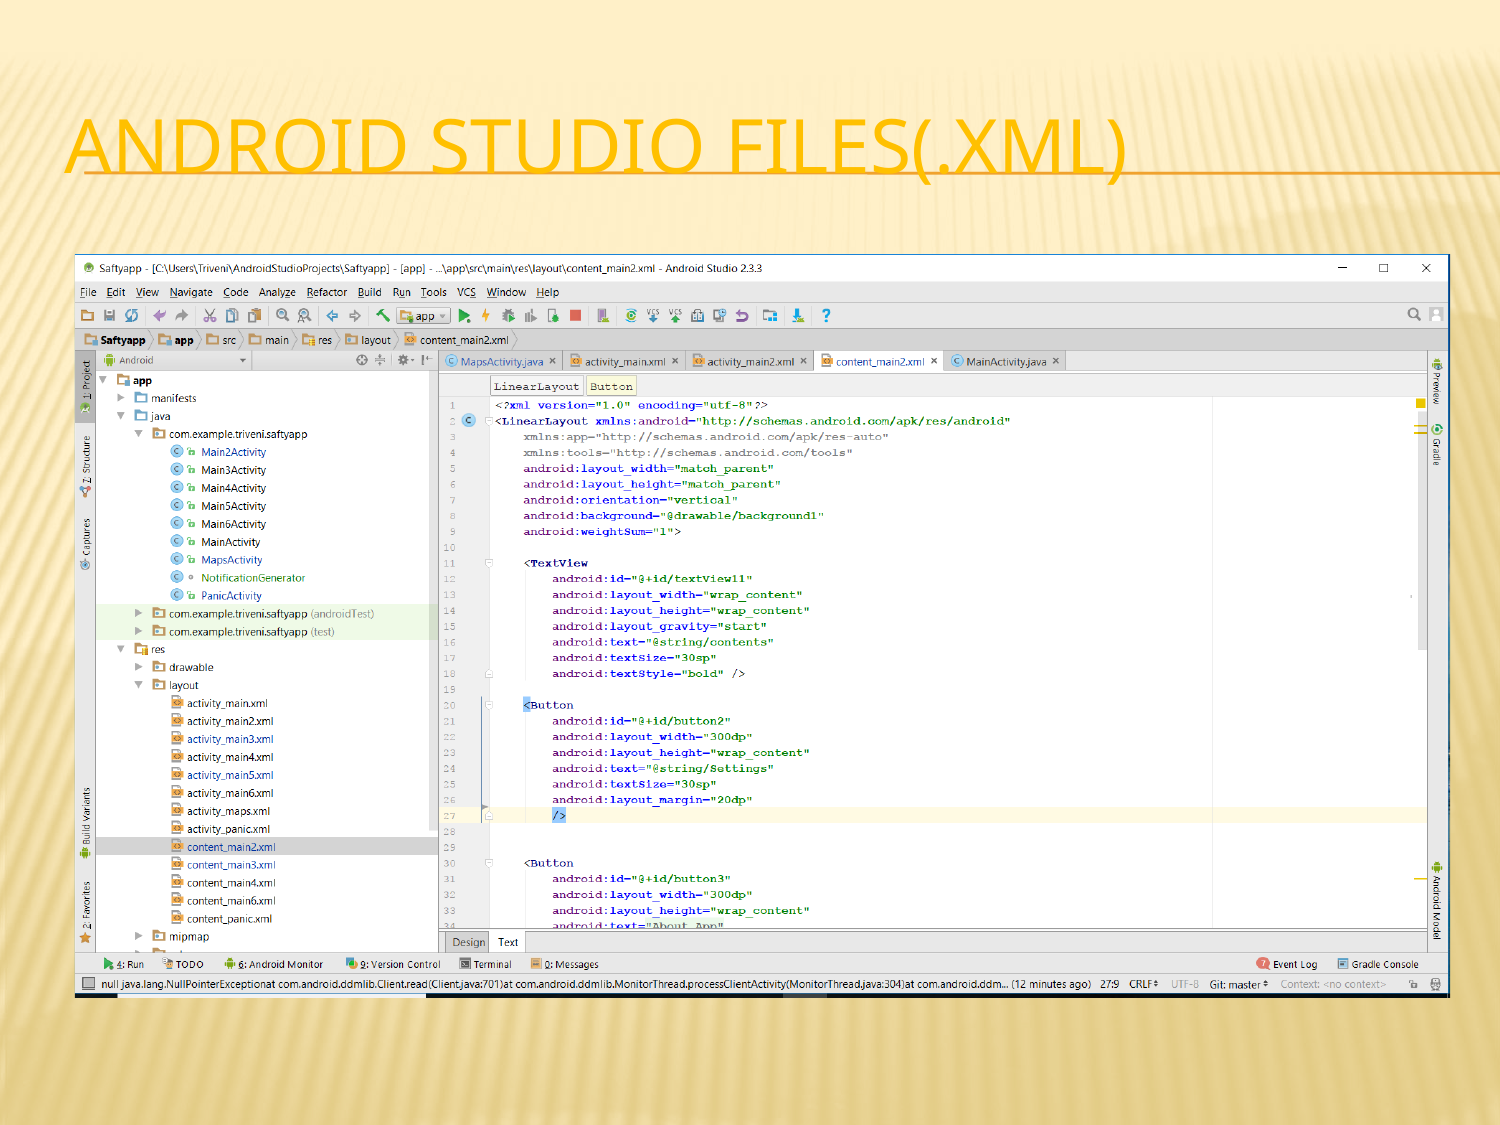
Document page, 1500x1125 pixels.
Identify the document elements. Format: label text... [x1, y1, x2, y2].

title Android studio files(.xml) [50, 75, 1475, 213]
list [74, 254, 1451, 998]
